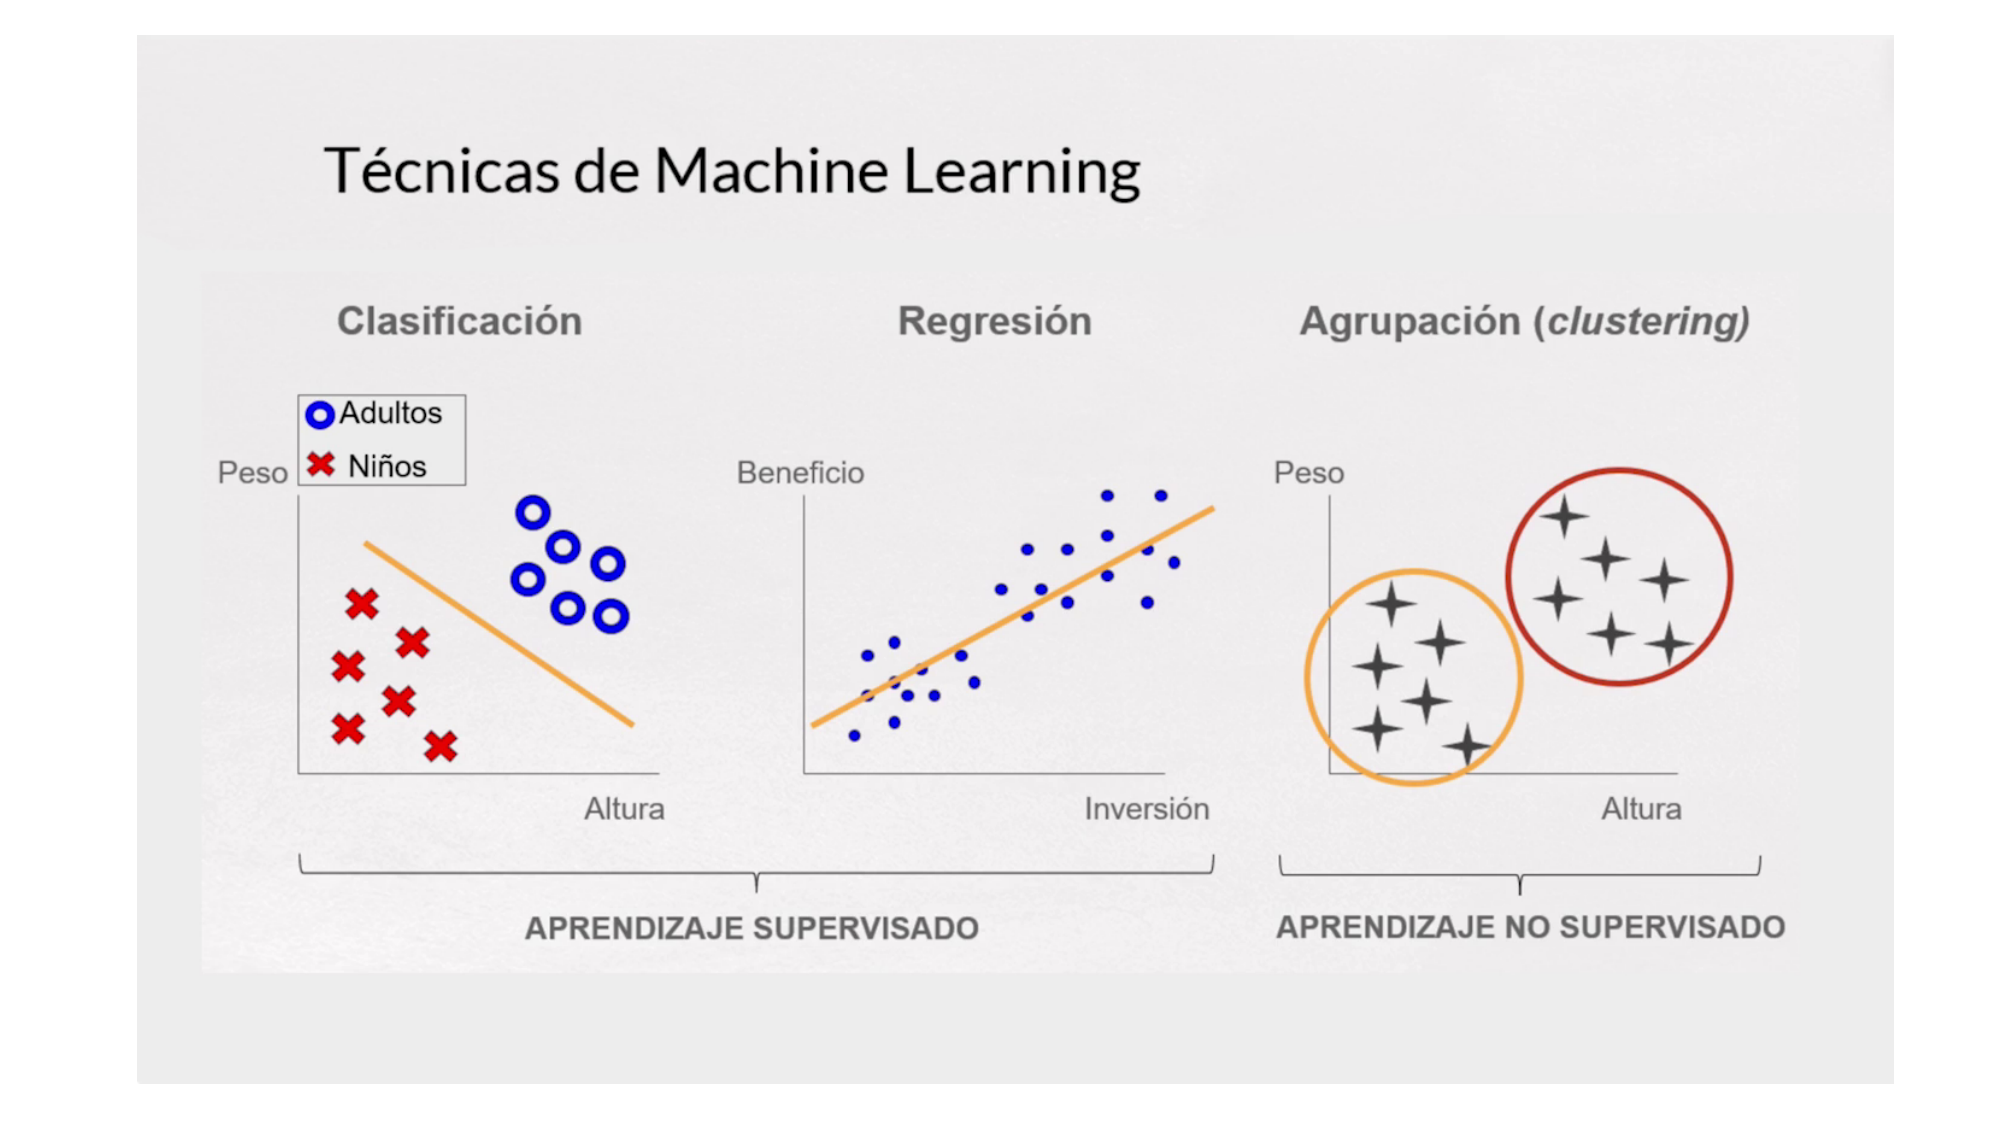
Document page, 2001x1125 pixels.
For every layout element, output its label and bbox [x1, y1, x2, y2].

picture [137, 35, 1894, 1084]
